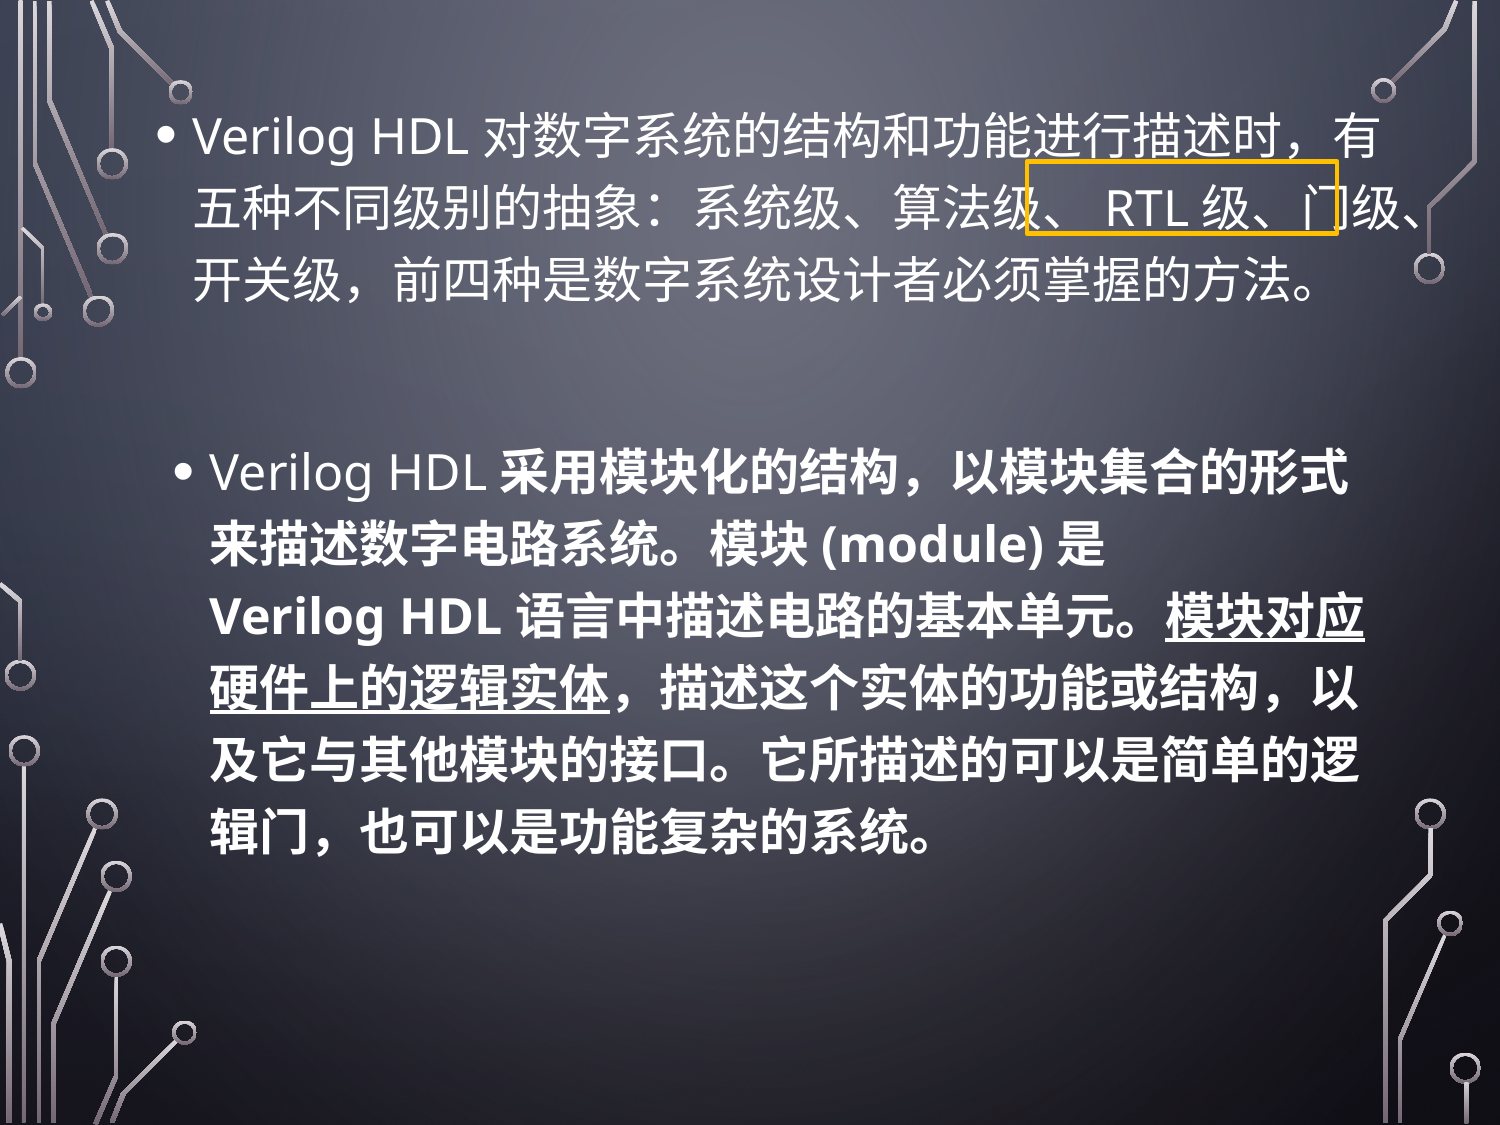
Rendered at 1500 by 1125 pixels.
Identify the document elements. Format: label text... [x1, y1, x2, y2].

text_box [1026, 160, 1338, 235]
list Verilog HDL对数字系统的结构和功能进行描述时，有五种不同级别的抽象：系统级、算法级、RTL级、门级、开关级，前四种是数字系统设计者必须掌握的方法。 [139, 84, 1437, 397]
list Verilog HDL采用模块化的结构，以模块集合的形式来描述数字电路系统。模块(module)是Verilog HDL语言中描述电路的基本单元。模块对应硬件上的逻辑实体，描述这个实体的功能或结构，以及它与其他模块的接口。它所描述的可以是简单的逻辑门，也可以是功能复杂的系统。 [157, 421, 1392, 875]
